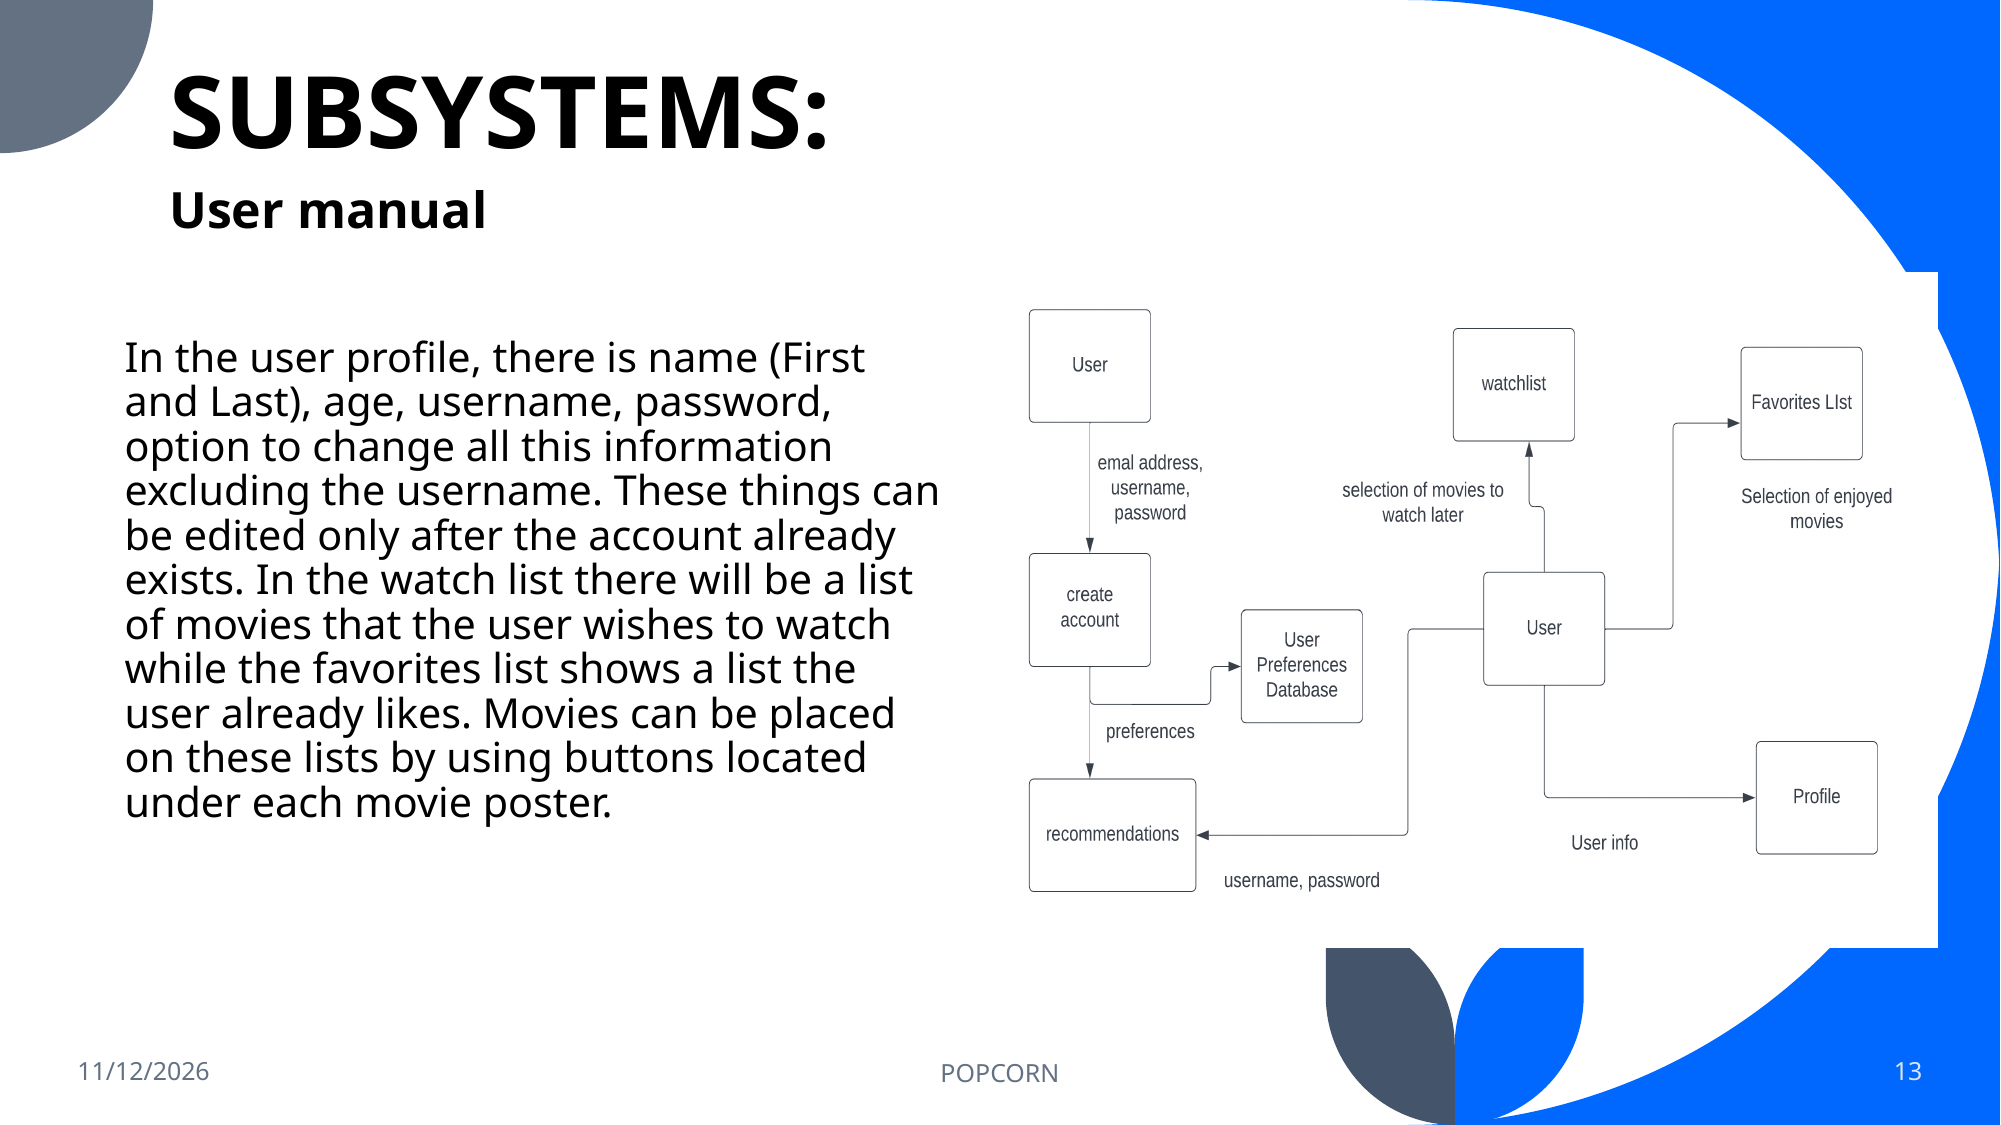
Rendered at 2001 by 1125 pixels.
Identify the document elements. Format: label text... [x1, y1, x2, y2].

picture [999, 272, 1938, 948]
list User manual [154, 177, 920, 264]
slide_number 13 [1665, 1042, 1938, 1103]
list In the user profile, there is name (First and Last), age, username, password, option to change all this information excluding the username. These things can be edited only after the account already exists. In the watch list there will be a list of movies that the user wishes to watch while the favorites list shows a list the user already likes. Movies can be placed on these lists by using buttons located under each movie poster. [109, 328, 957, 835]
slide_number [62, 1042, 513, 1103]
footer POPCORN [662, 1042, 1338, 1103]
title SUBSYSTEMS: [154, 0, 1759, 178]
